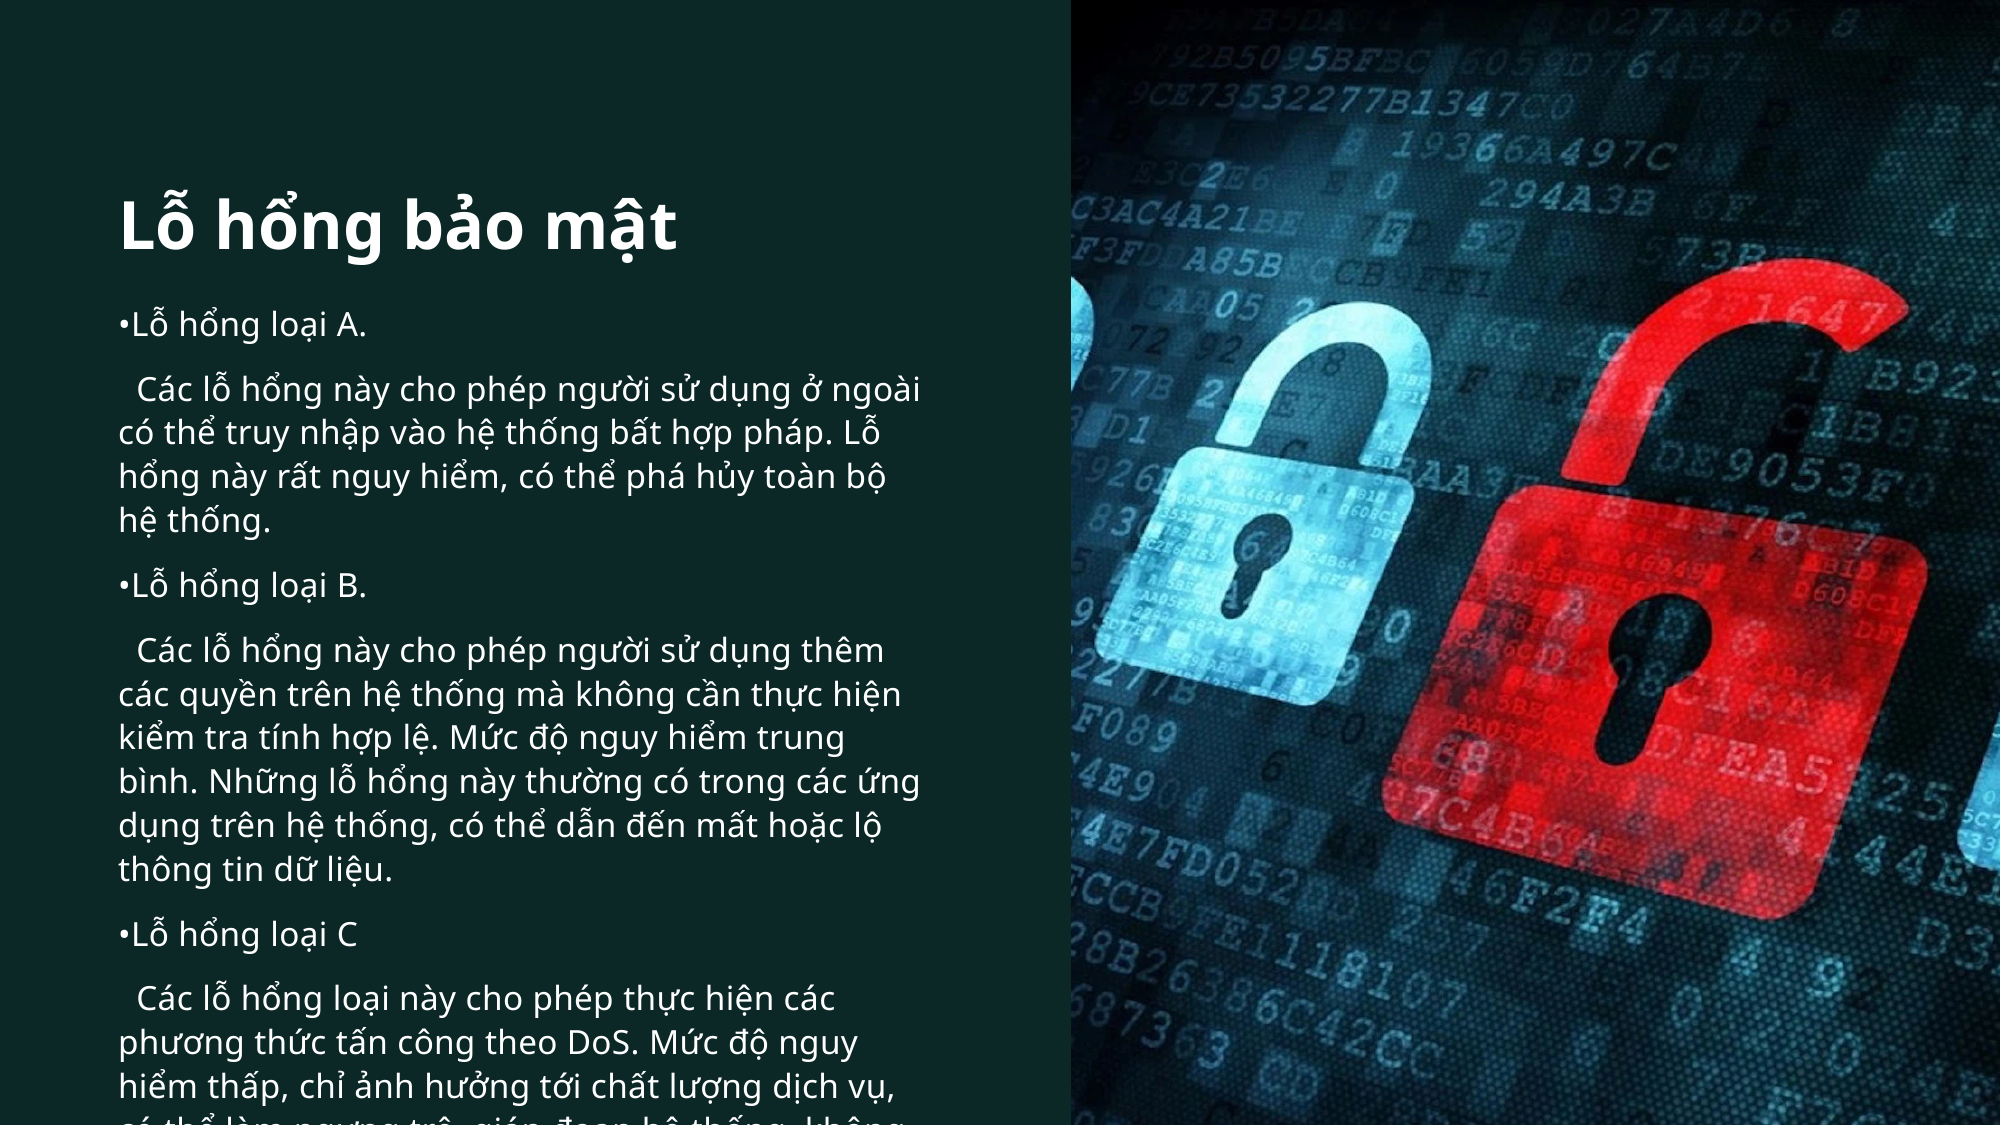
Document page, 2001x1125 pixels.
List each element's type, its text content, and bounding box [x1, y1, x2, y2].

list •Lỗ hổng loại A. Các lỗ hổng này cho phép người sử dụng ở ngoài có thể truy nhập vào hệ thống bất hợp pháp. Lỗ hổng này rất nguy hiểm, có thể phá hủy toàn bộ hệ thống. •Lỗ hổng loại B. Các lỗ hổng này cho phép người sử dụng thêm các quyền trên hệ thống mà không cần thực hiện kiểm tra tính hợp lệ. Mức độ nguy hiểm trung bình. Những lỗ hổng này thường có trong các ứng dụng trên hệ thống, có thể dẫn đến mất hoặc lộ thông tin dữ liệu. •Lỗ hổng loại C Các lỗ hổng loại này cho phép thực hiện các phương thức tấn công theo DoS. Mức độ nguy hiểm thấp, chỉ ảnh hưởng tới chất lượng dịch vụ, có thể làm ngưng trệ, gián đoạn hệ thống, không làm phá hỏng dữ liệu hoặc được quyền truy nhập bất hợp pháp. [118, 298, 937, 827]
title Lỗ hổng bảo mật [118, 101, 941, 344]
text_box [0, 0, 1070, 1125]
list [1070, 0, 2000, 1125]
